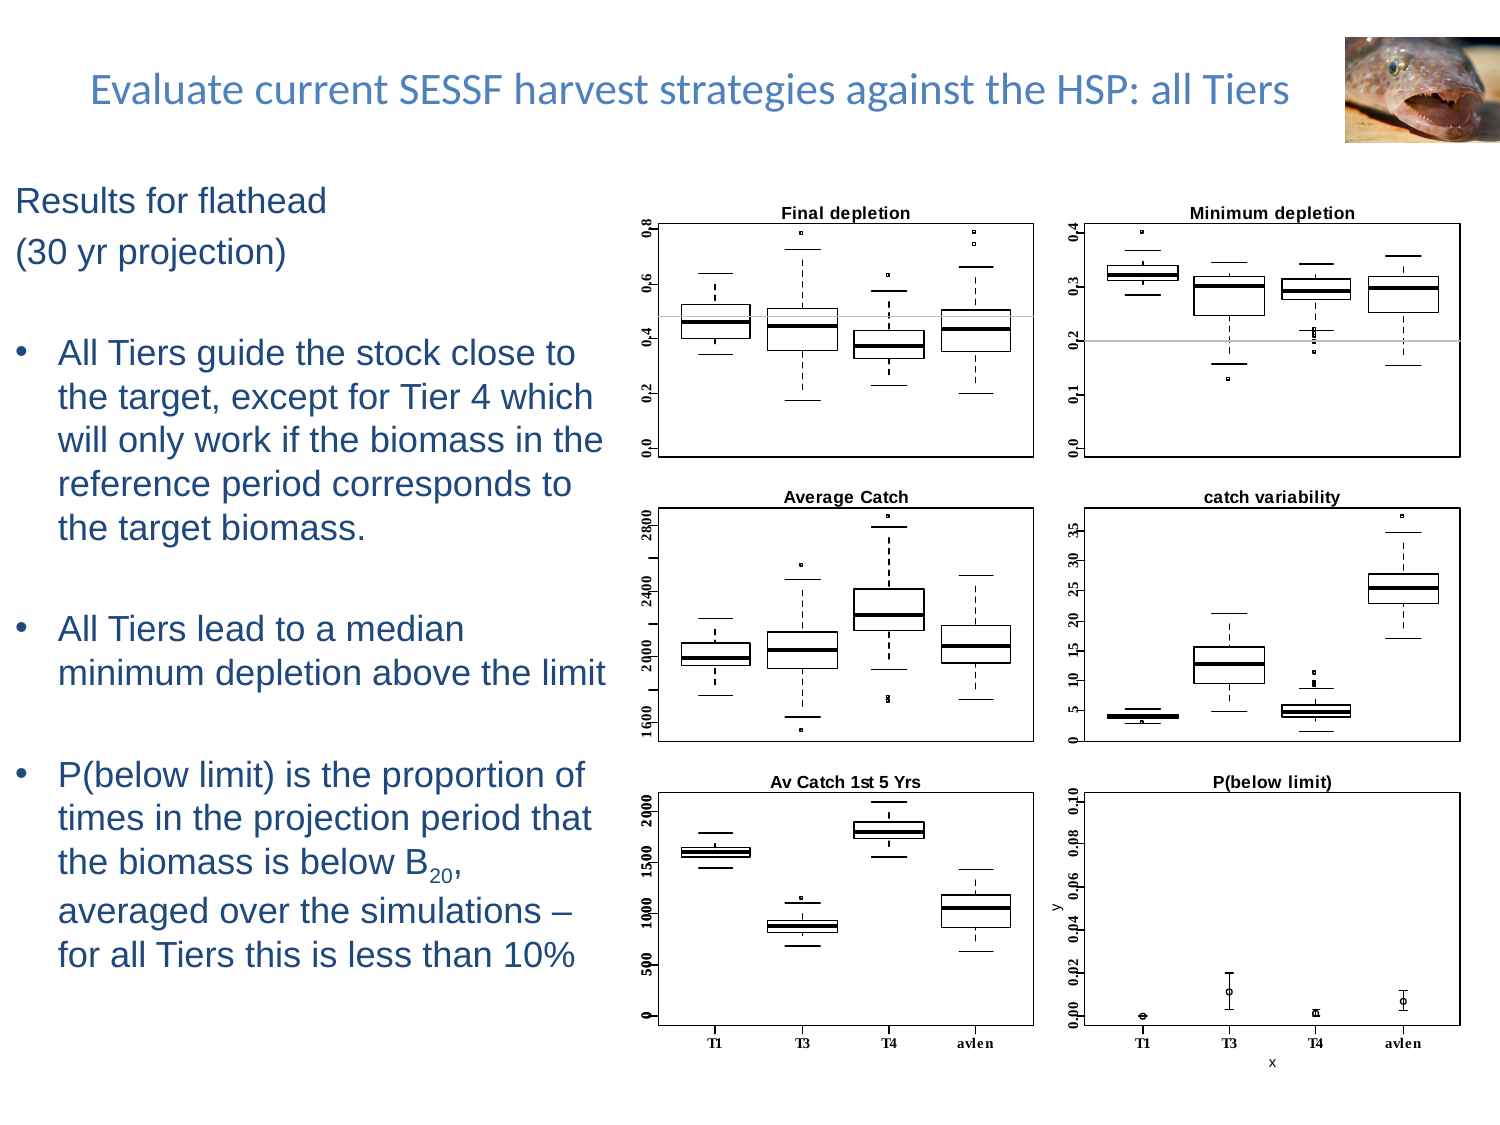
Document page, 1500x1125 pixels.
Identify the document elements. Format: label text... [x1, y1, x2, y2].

picture [1345, 37, 1500, 144]
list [578, 189, 1486, 1095]
list Results for flathead (30 yr projection) All Tiers guide the stock close to the target, except for Tier 4 which will only work if the biomass in the reference period corresponds to the target biomass. All Tiers lead to a median minimum depletion above the limit P(below limit) is the proportion of times in the projection period that the biomass is below B20, averaged over the simulations – for all Tiers this is less than 10% [0, 169, 623, 1030]
title Evaluate current SESSF harvest strategies against the HSP: all Tiers [75, 30, 1425, 144]
